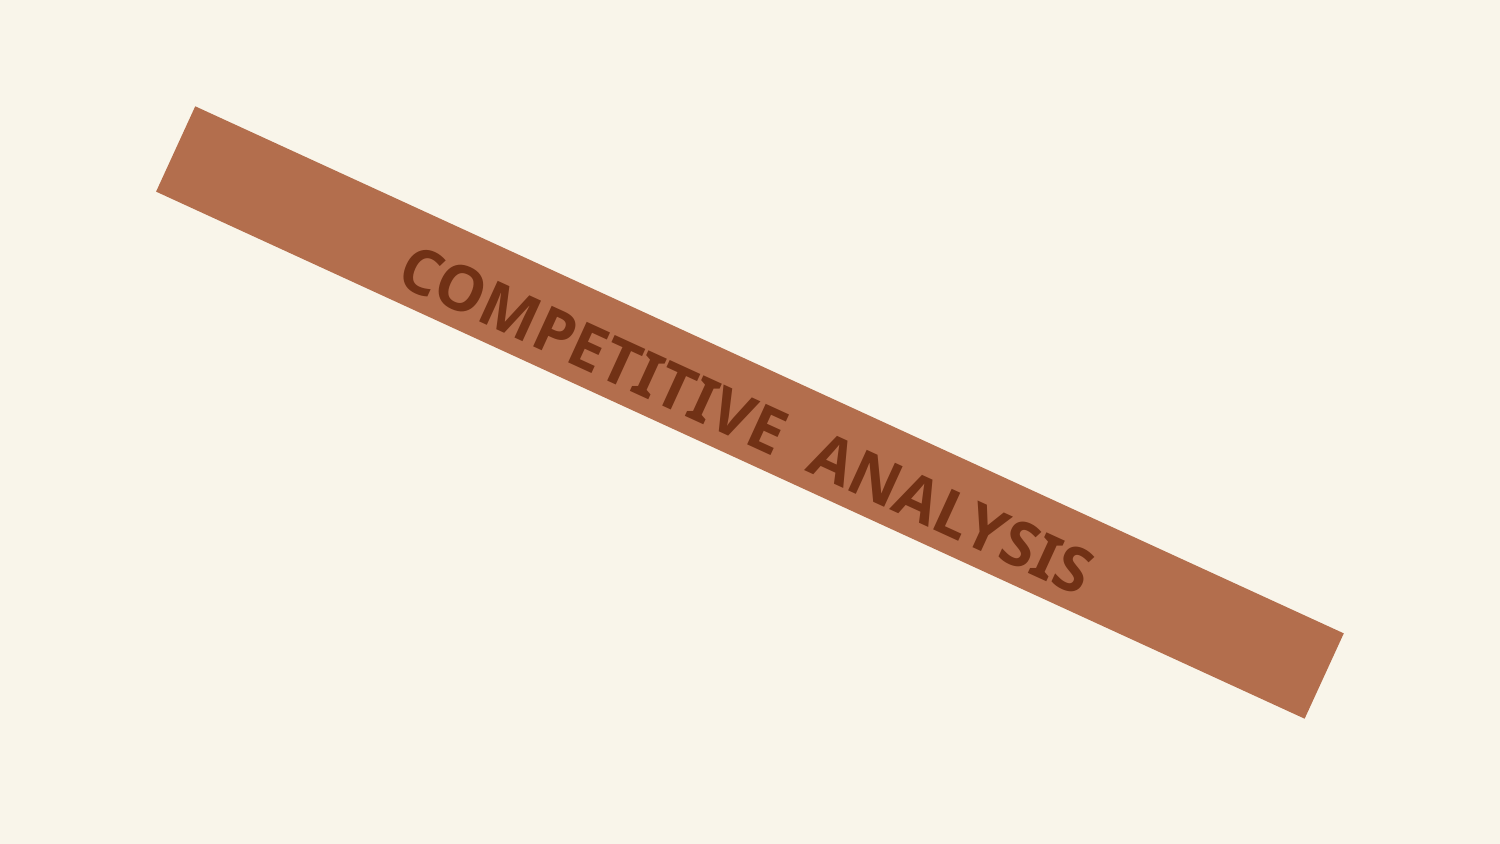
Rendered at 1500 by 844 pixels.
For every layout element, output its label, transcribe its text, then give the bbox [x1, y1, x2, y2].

title COMPETITIVE ANALYSIS [156, 106, 1344, 719]
